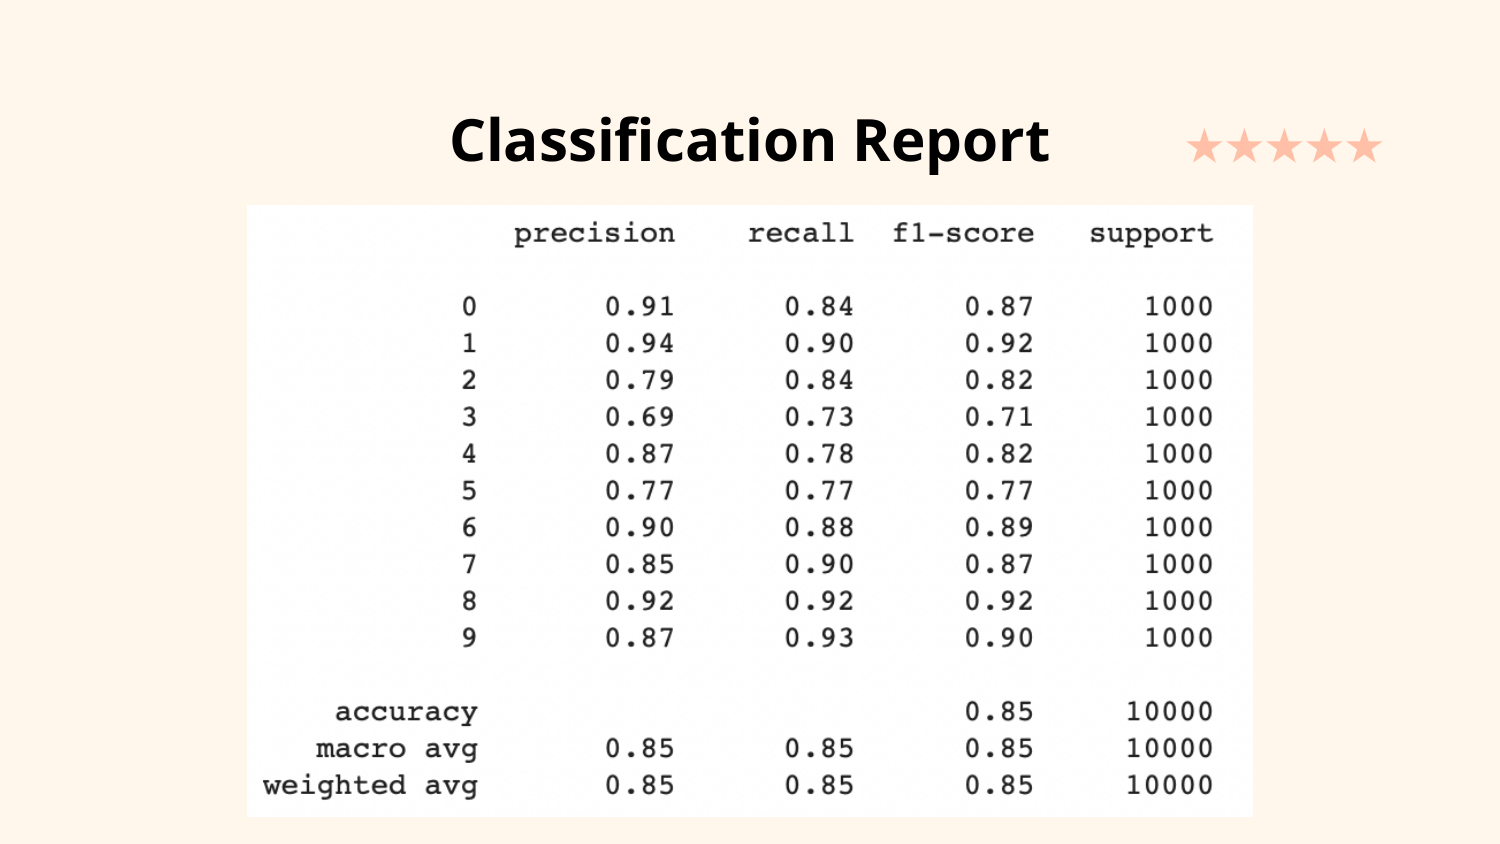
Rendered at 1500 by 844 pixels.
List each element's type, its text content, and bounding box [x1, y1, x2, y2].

picture [247, 204, 1253, 817]
title Classification Report [116, 88, 1383, 183]
